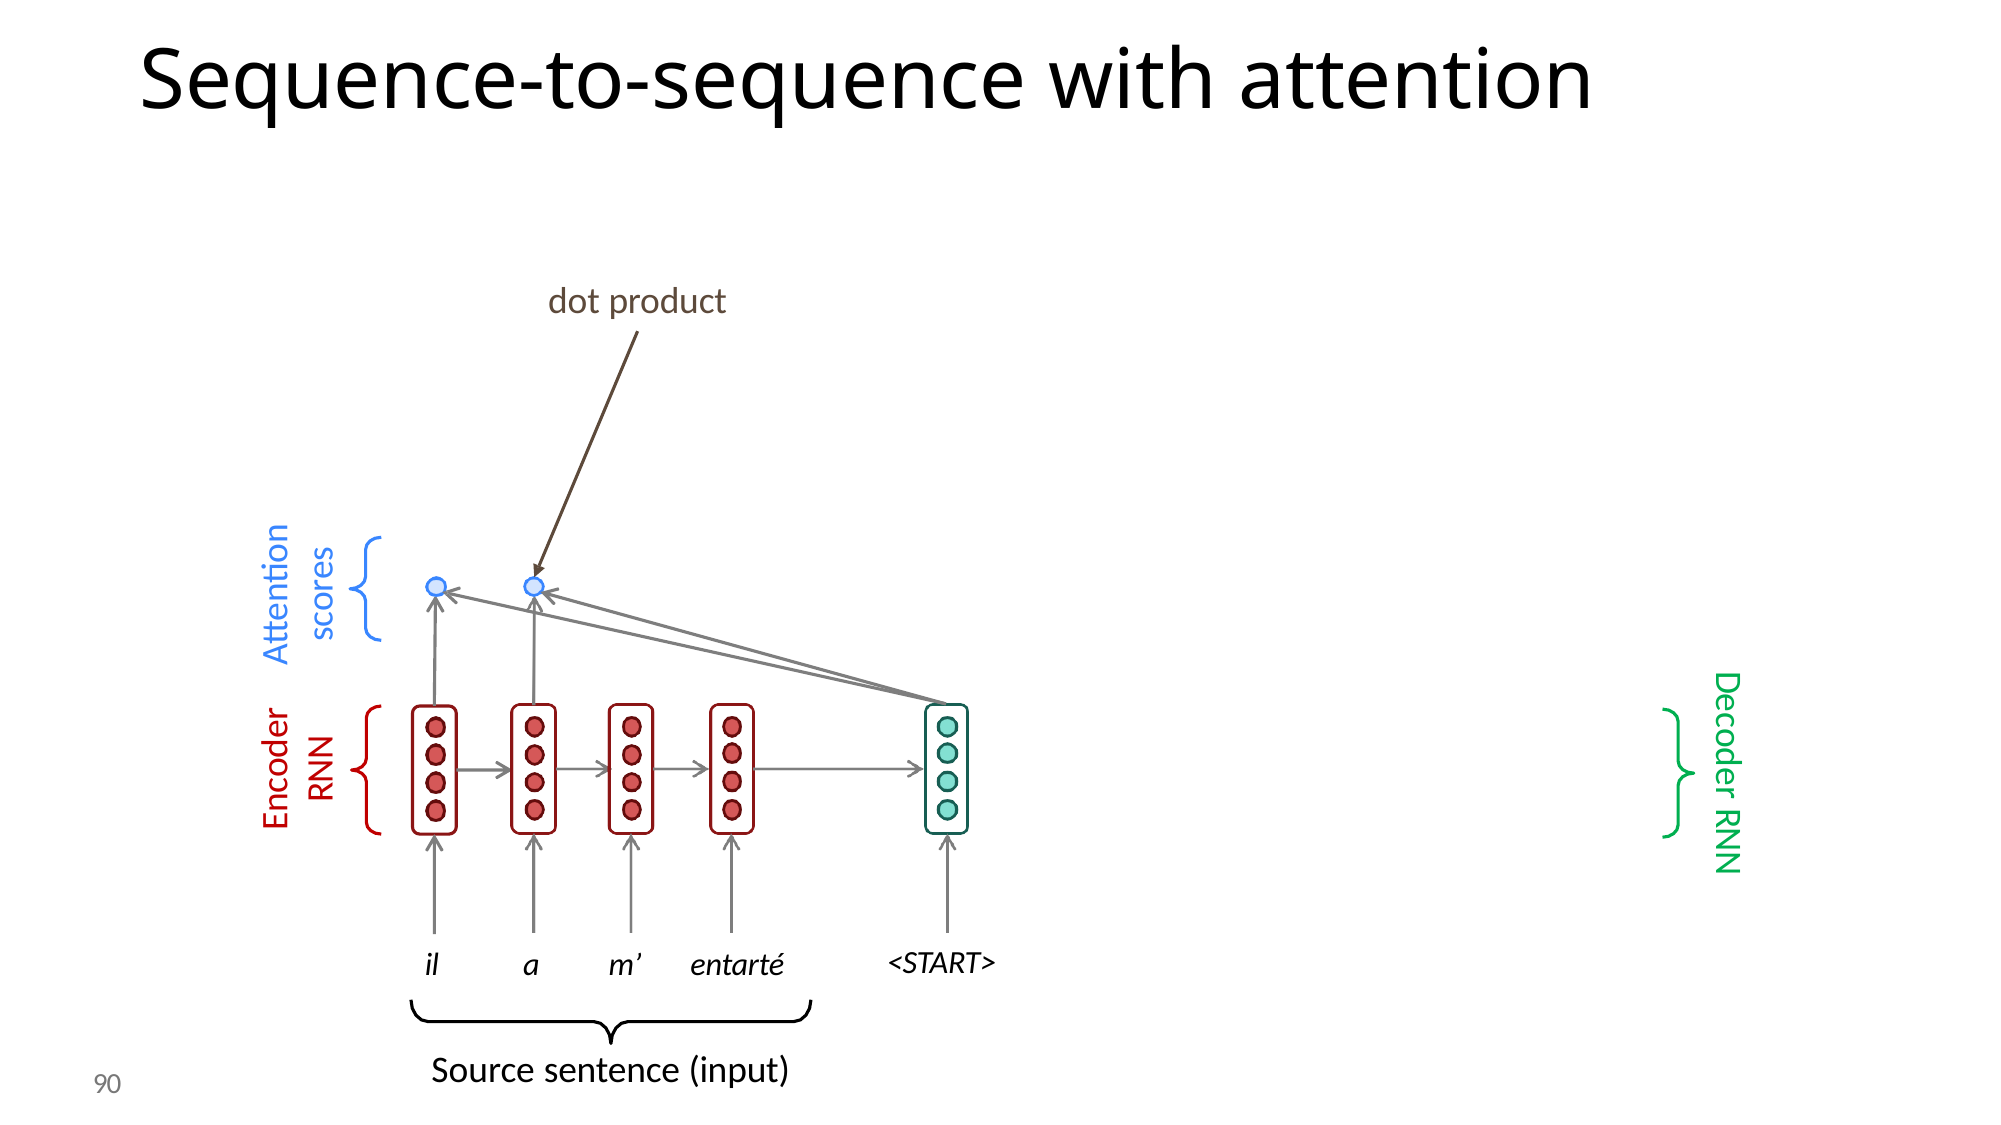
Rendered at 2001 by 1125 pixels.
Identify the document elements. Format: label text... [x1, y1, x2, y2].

text_box [350, 537, 382, 641]
slide_number 90 [51, 757, 122, 1125]
text_box [1662, 709, 1694, 838]
text_box Attention scores [257, 520, 345, 668]
title Sequence-to-sequence with attention [137, 0, 1863, 170]
text_box Source sentence (input) [429, 1052, 797, 1090]
text_box [410, 999, 811, 1044]
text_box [410, 329, 970, 935]
text_box il [422, 940, 443, 982]
text_box [351, 706, 382, 835]
text_box a [520, 940, 542, 982]
text_box m’ entarté [606, 940, 789, 982]
text_box <START> [884, 938, 1004, 981]
text_box dot product [546, 273, 732, 321]
text_box Encoder RNN [257, 704, 345, 834]
text_box Decoder RNN [1704, 668, 1747, 879]
